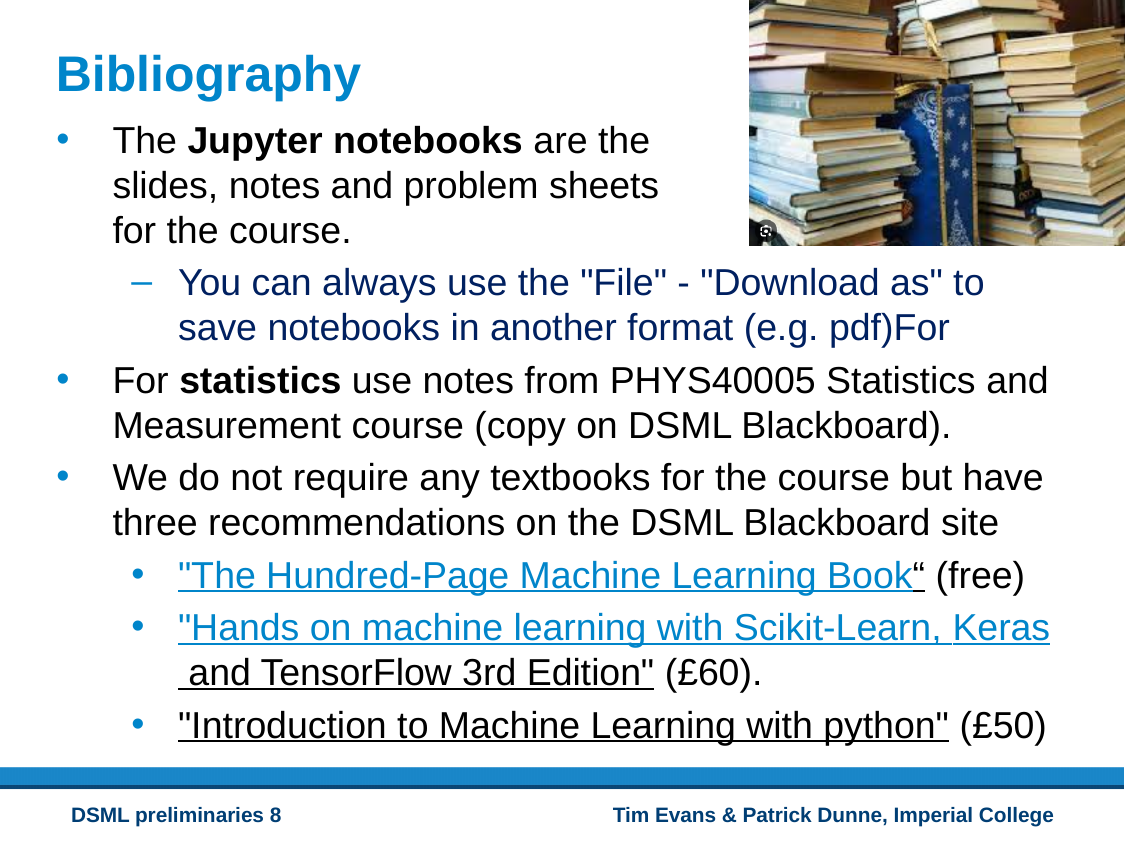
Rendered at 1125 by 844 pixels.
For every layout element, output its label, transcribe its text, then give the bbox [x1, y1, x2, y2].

title Bibliography [55, 36, 744, 99]
list The Jupyter notebooks are the slides, notes and problem sheets for the course. You can always use the "File" - "Download as" to save notebooks in another format (e.g. pdf)For For statistics use notes from PHYS40005 Statistics and Measurement course (copy on DSML Blackboard). We do not require any textbooks for the course but have three recommendations on the DSML Blackboard site "The Hundred-Page Machine Learning Book“ (free) "Hands on machine learning with Scikit-Learn, Keras and TensorFlow 3rd Edition" (£60). "Introduction to Machine Learning with python" (£50) [56, 115, 1069, 750]
picture [0, 0, 1125, 844]
